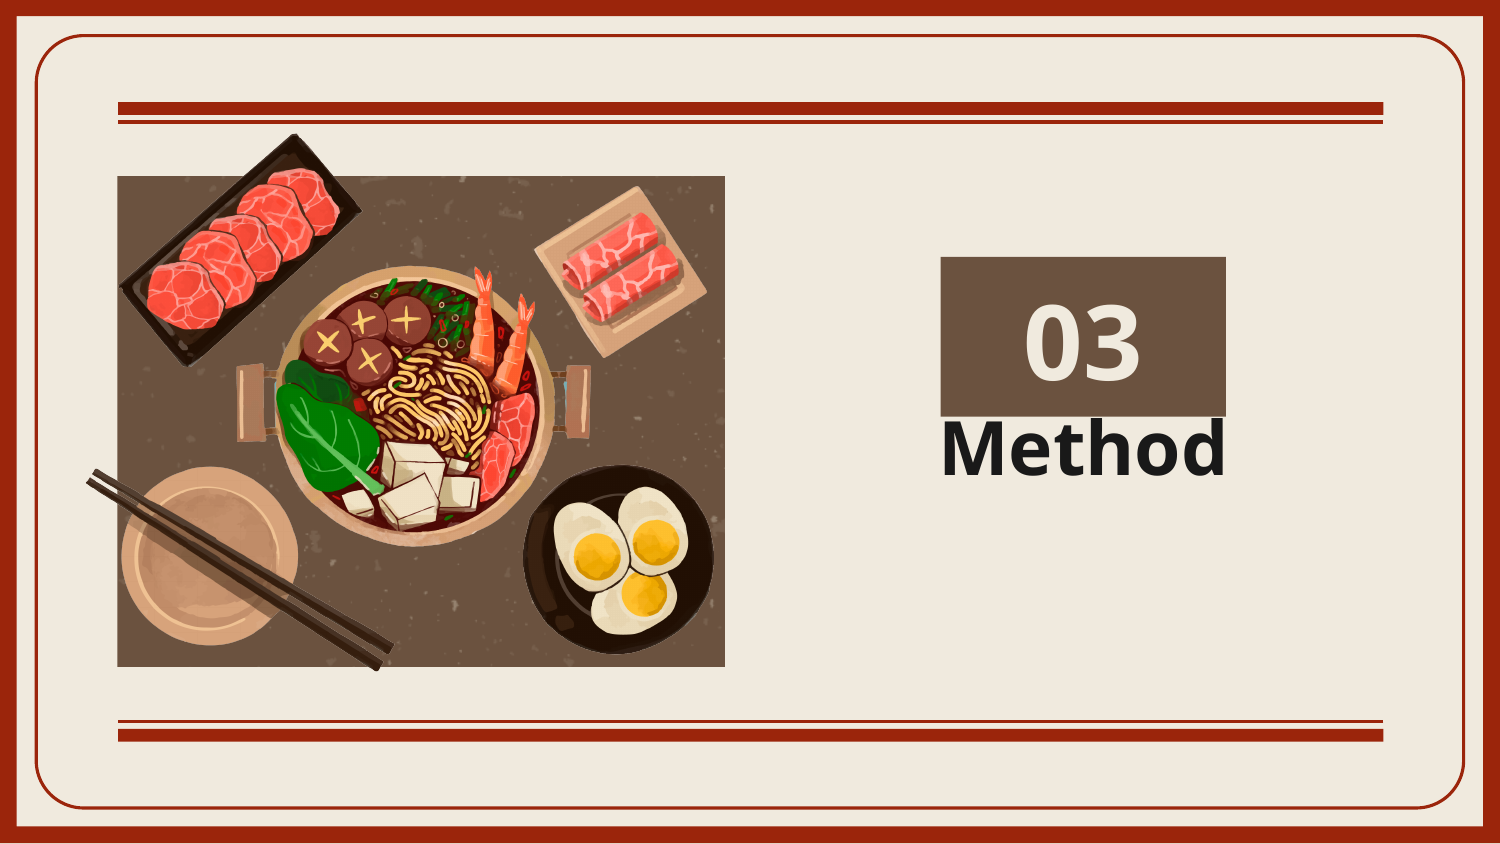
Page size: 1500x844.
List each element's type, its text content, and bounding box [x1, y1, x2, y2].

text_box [117, 101, 1384, 123]
title 03 [940, 256, 1226, 417]
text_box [117, 721, 1384, 742]
picture [68, 121, 736, 683]
title Method [738, 385, 1429, 655]
